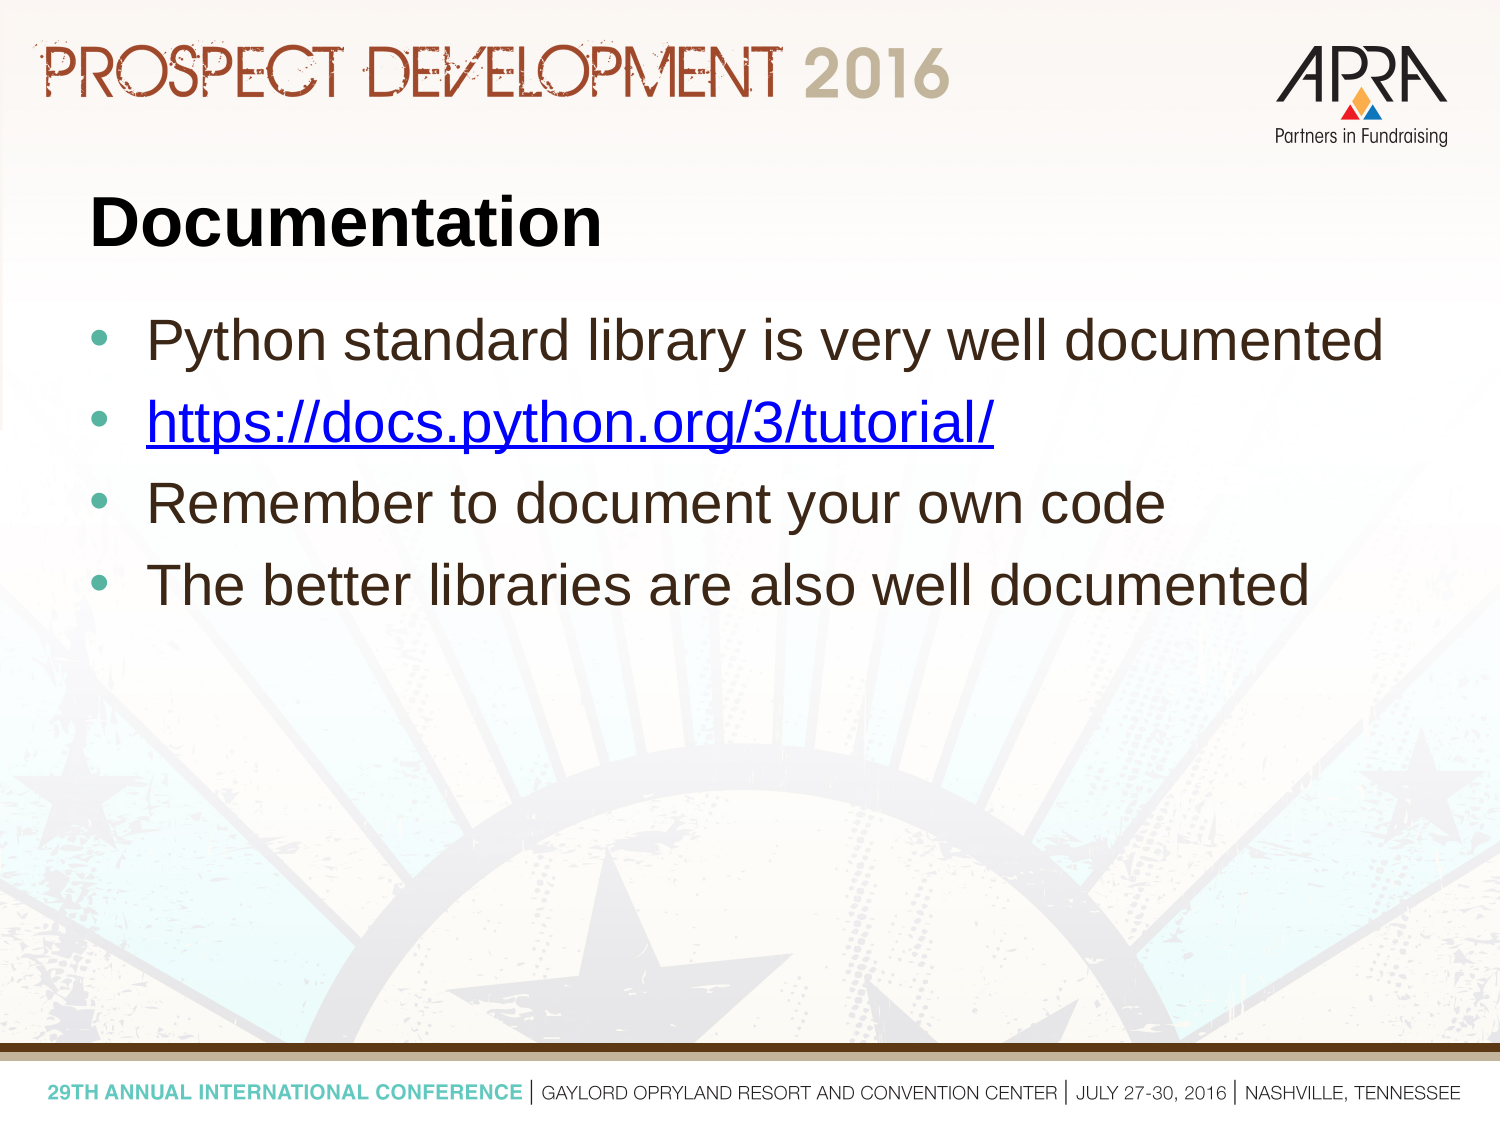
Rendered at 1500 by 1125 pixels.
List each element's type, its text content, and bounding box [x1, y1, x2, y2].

list Python standard library is very well documented https://docs.python.org/3/tutorial/ Remember to document your own code The better libraries are also well documented [75, 294, 1425, 1005]
picture [0, 0, 1500, 1125]
title Documentation [75, 168, 1425, 282]
